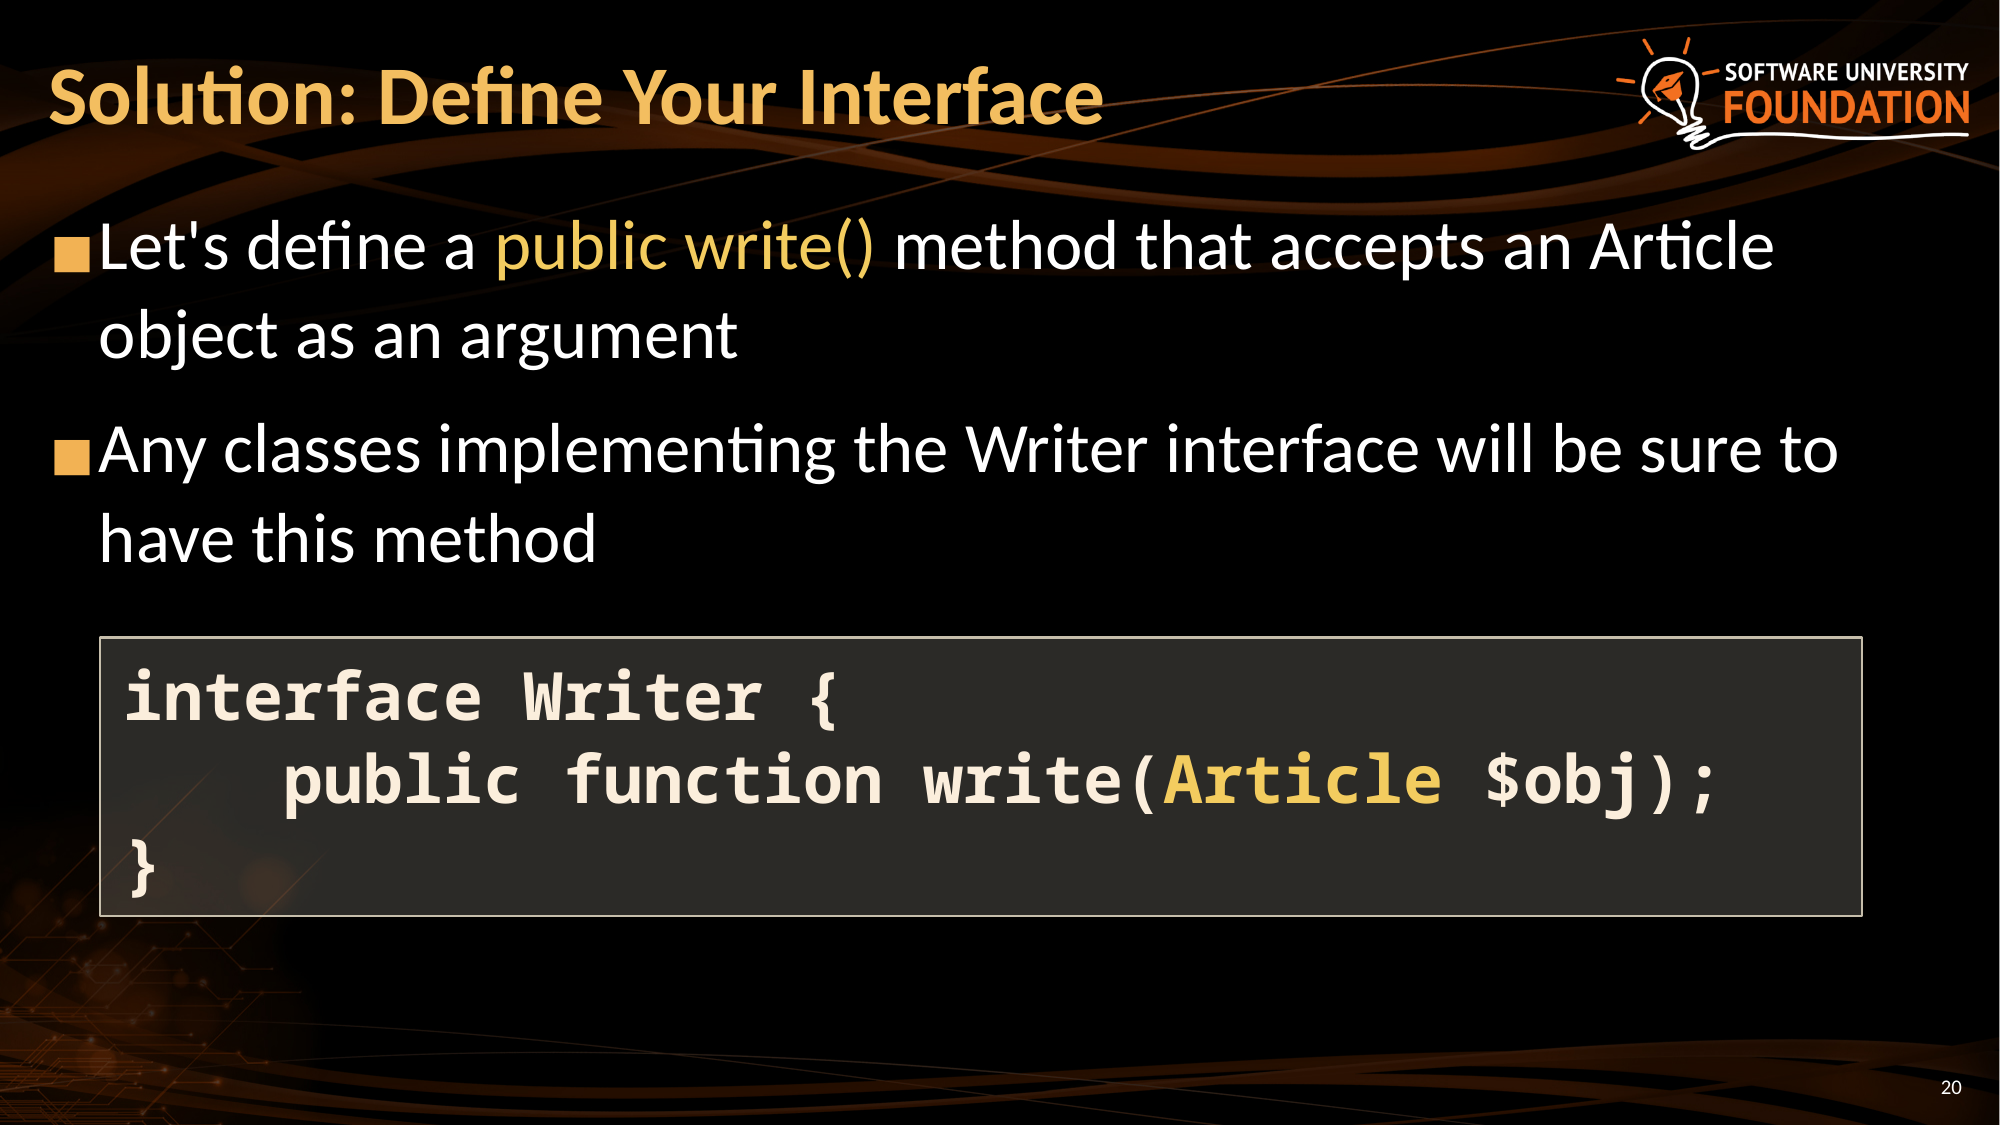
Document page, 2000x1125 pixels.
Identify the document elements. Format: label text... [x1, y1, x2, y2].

text_box interface Writer { public function write(Article $obj); } [99, 637, 1863, 916]
picture [0, 0, 2000, 1125]
list Let's define a public write() method that accepts an Article object as an argument Any classes implementing the Writer interface will be sure to have this method [31, 188, 1968, 1103]
title Solution: Define Your Interface [30, 6, 1602, 189]
